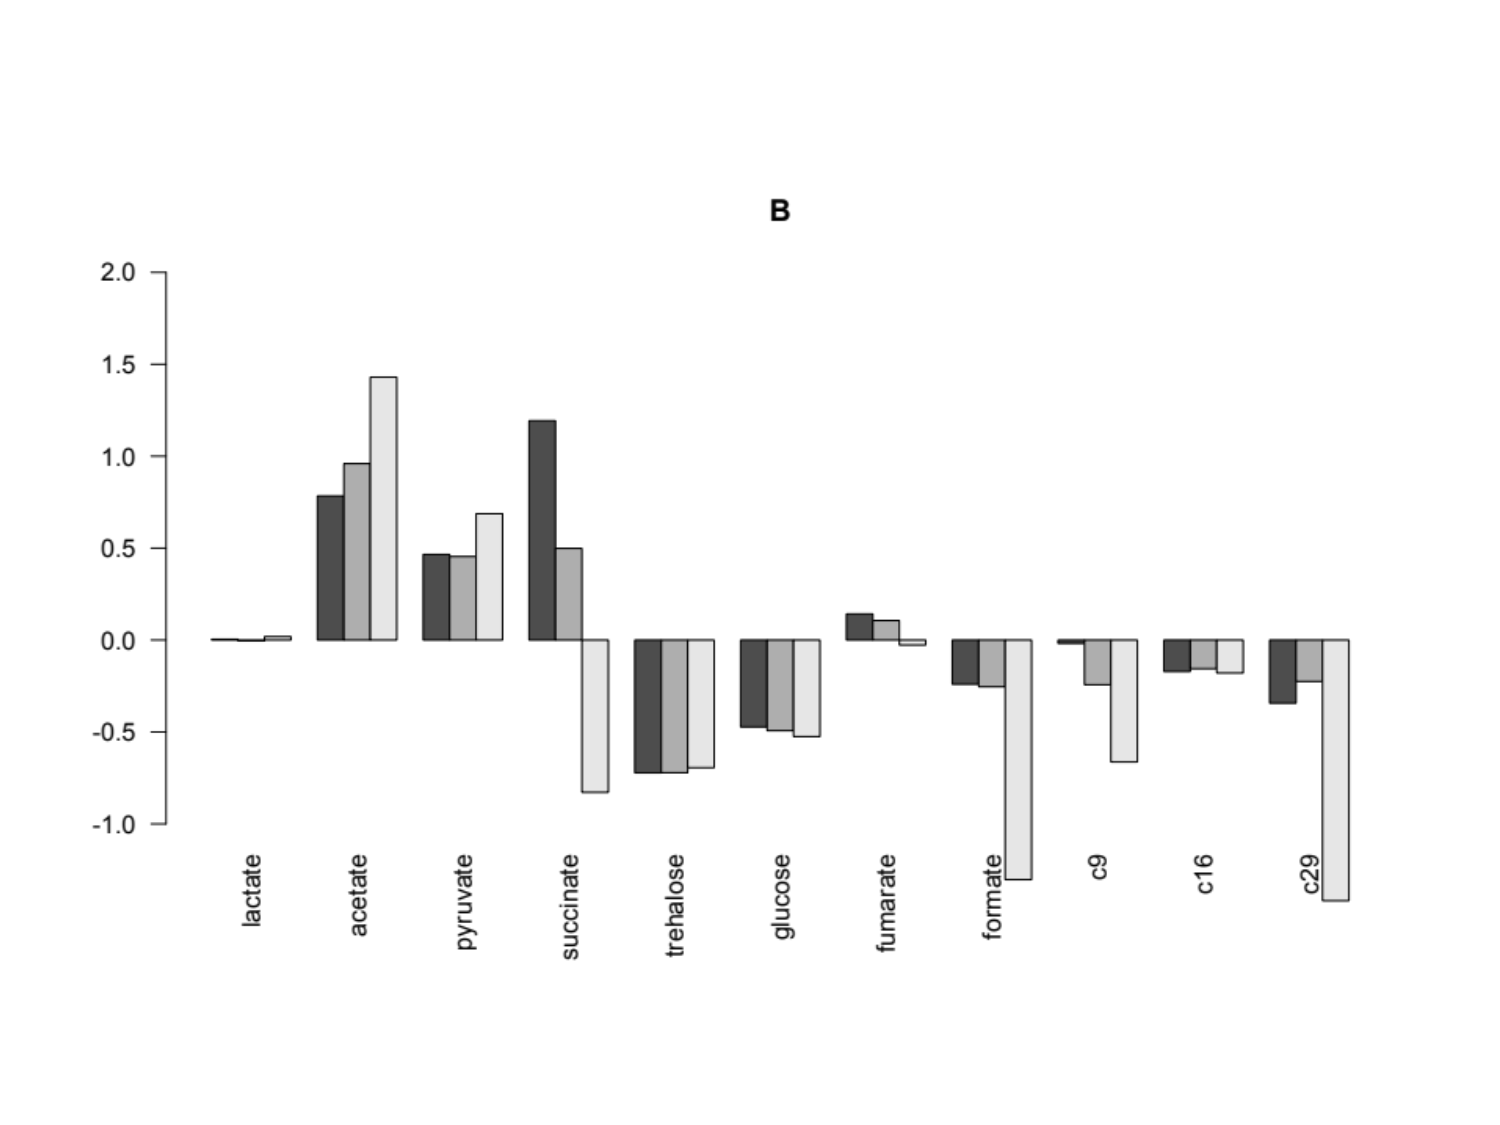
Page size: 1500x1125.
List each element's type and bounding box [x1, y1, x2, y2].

picture [43, 149, 1455, 976]
